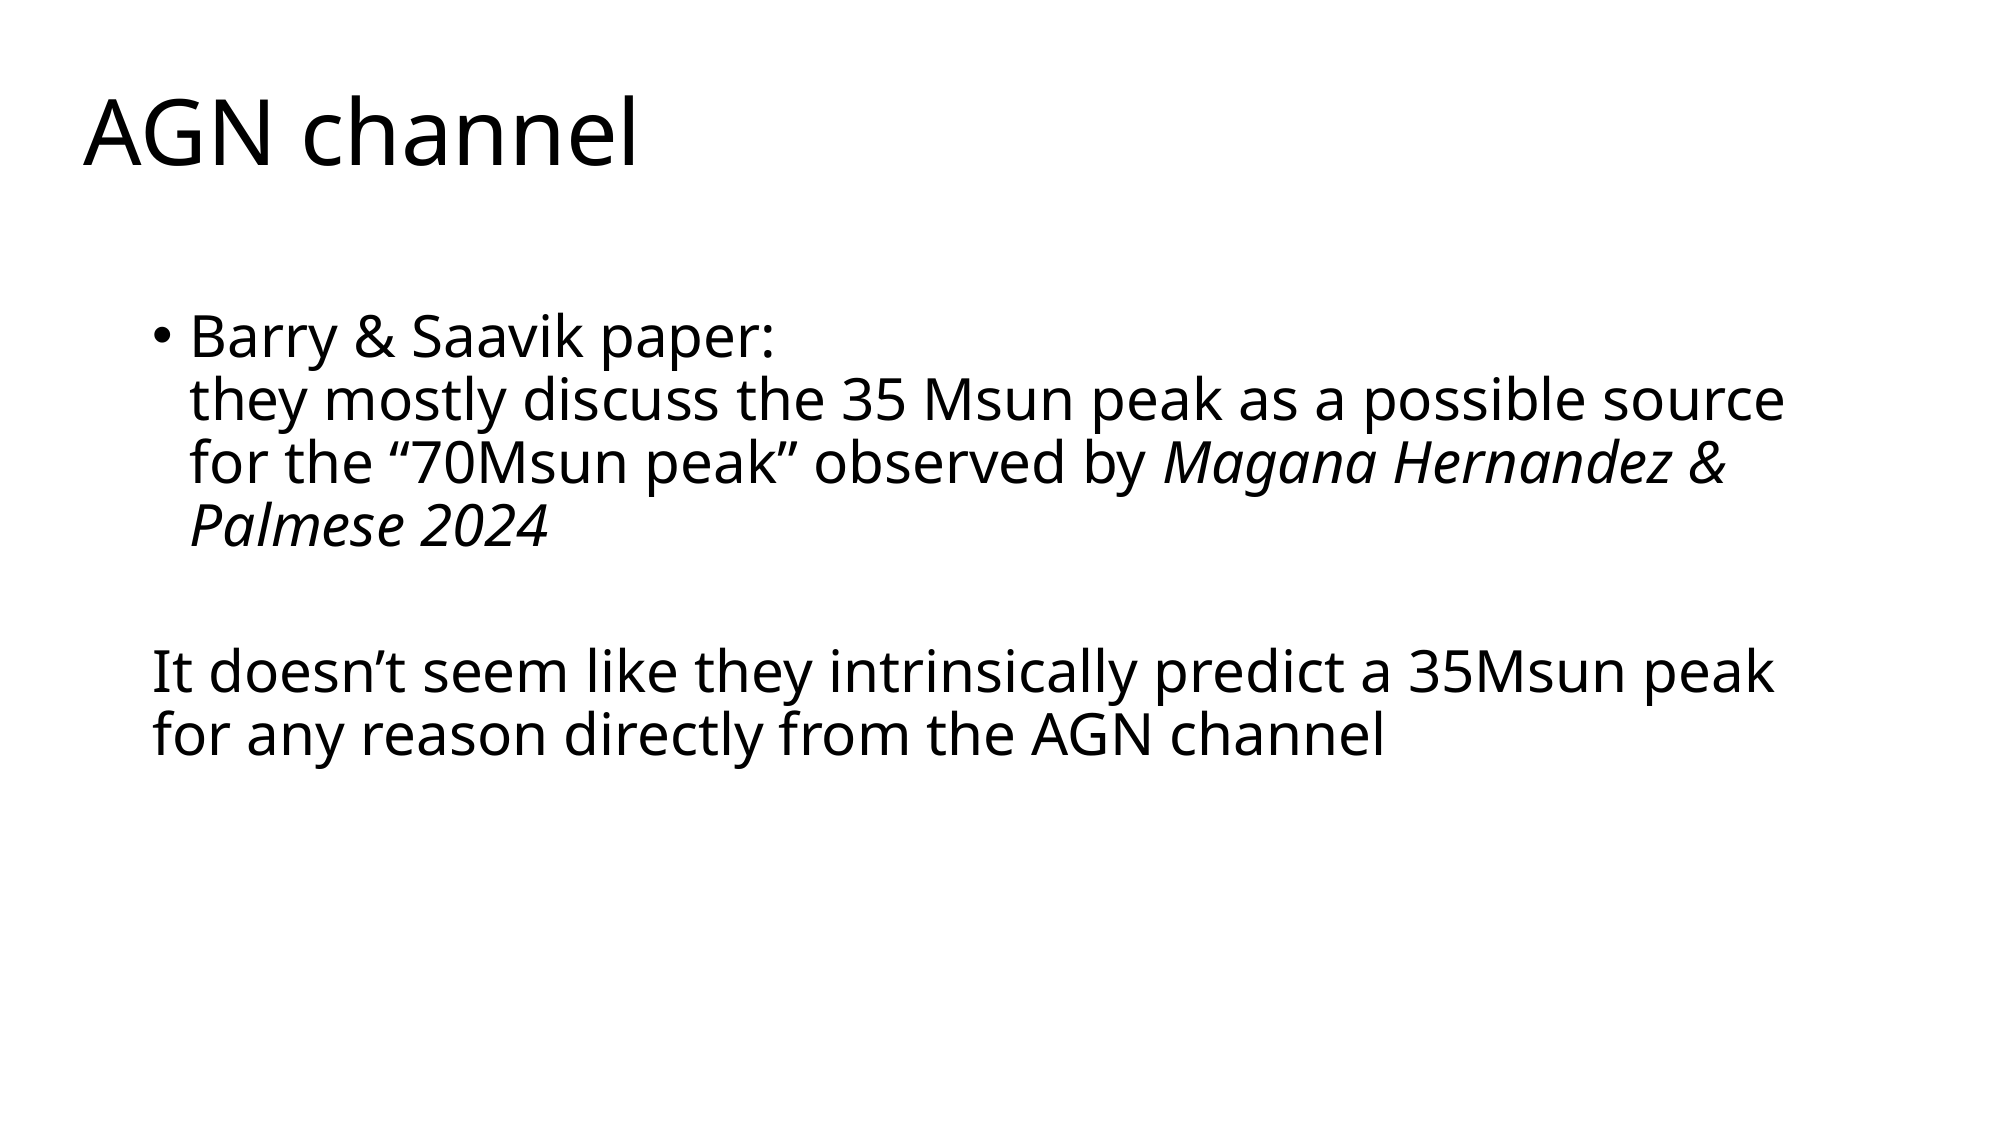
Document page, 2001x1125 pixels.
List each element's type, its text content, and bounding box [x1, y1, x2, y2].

list Barry & Saavik paper: they mostly discuss the 35 Msun peak as a possible source for the “70Msun peak” observed by Magana Hernandez & Palmese 2024 It doesn’t seem like they intrinsically predict a 35Msun peak for any reason directly from the AGN channel [137, 299, 1863, 1014]
title AGN channel [68, 26, 894, 245]
